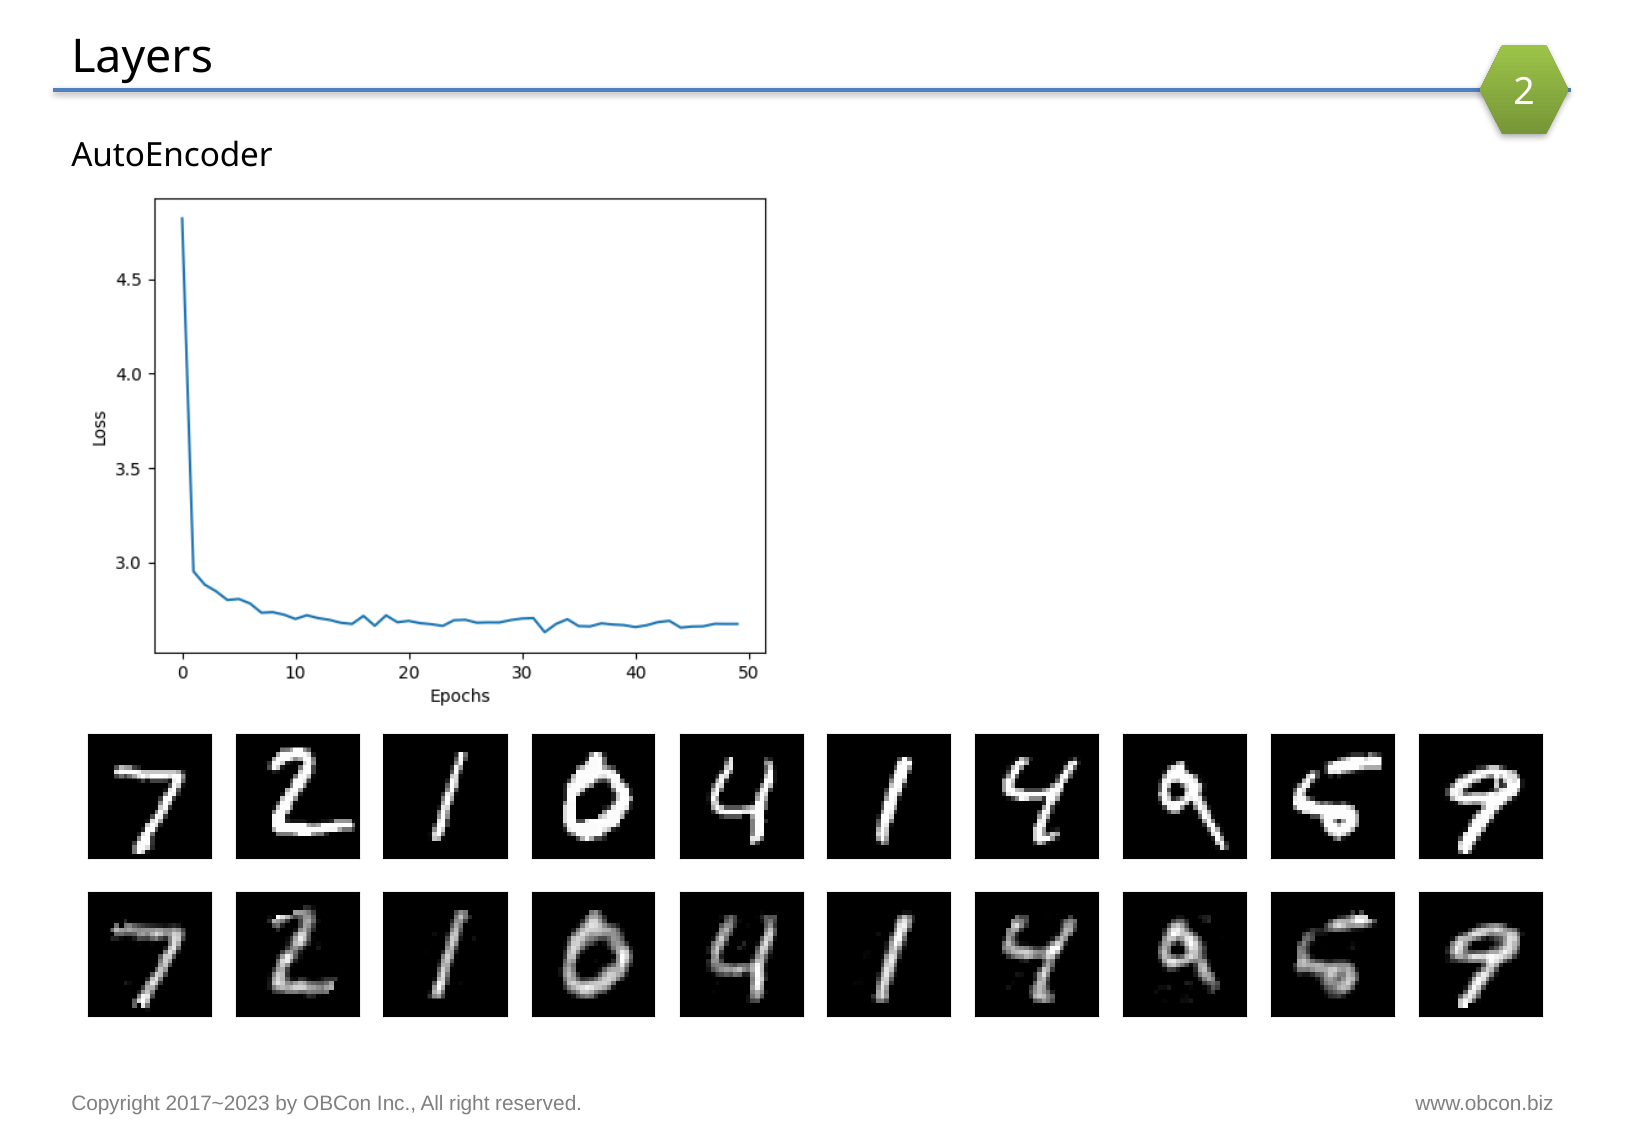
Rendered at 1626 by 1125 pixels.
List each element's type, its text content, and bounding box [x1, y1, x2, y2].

picture [79, 191, 784, 718]
text_box 2 [1479, 45, 1569, 134]
title Layers [56, 19, 1569, 90]
picture [68, 719, 1562, 1024]
list AutoEncoder [56, 125, 1569, 181]
